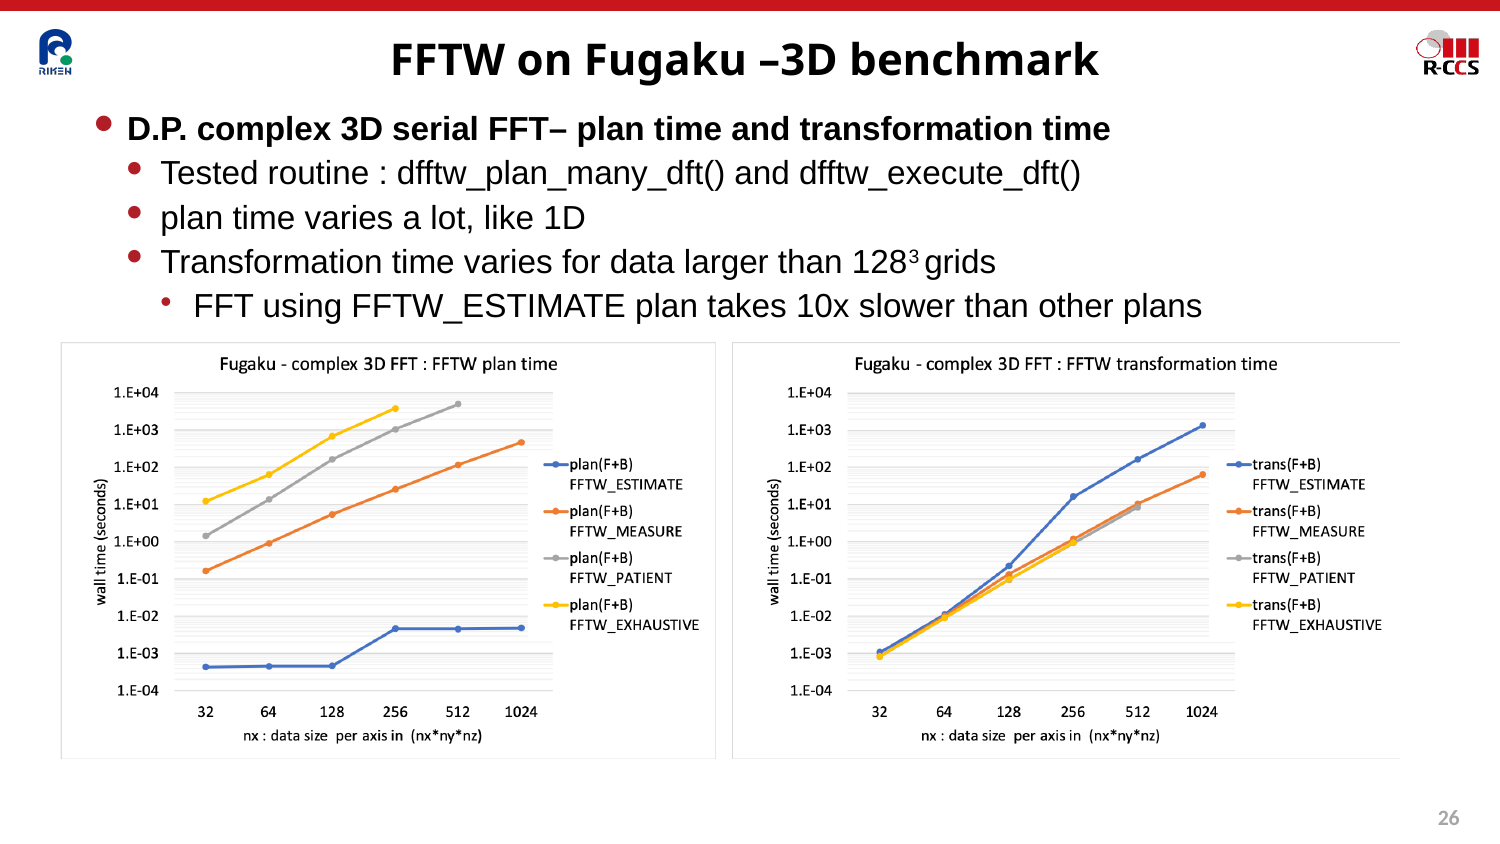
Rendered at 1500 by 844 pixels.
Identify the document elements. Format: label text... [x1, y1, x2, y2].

list D.P. complex 3D serial FFT– plan time and transformation time Tested routine : dfftw_plan_many_dft() and dfftw_execute_dft() plan time varies a lot, like 1D Transformation time varies for data larger than 1283 grids FFT using FFTW_ESTIMATE plan takes 10x slower than other plans [78, 107, 1449, 797]
title FFTW on Fugaku –3D benchmark [78, 24, 1411, 90]
slide_number 25 [1129, 795, 1468, 839]
picture [1416, 29, 1479, 75]
picture [731, 340, 1401, 759]
picture [39, 29, 78, 75]
picture [59, 340, 716, 759]
